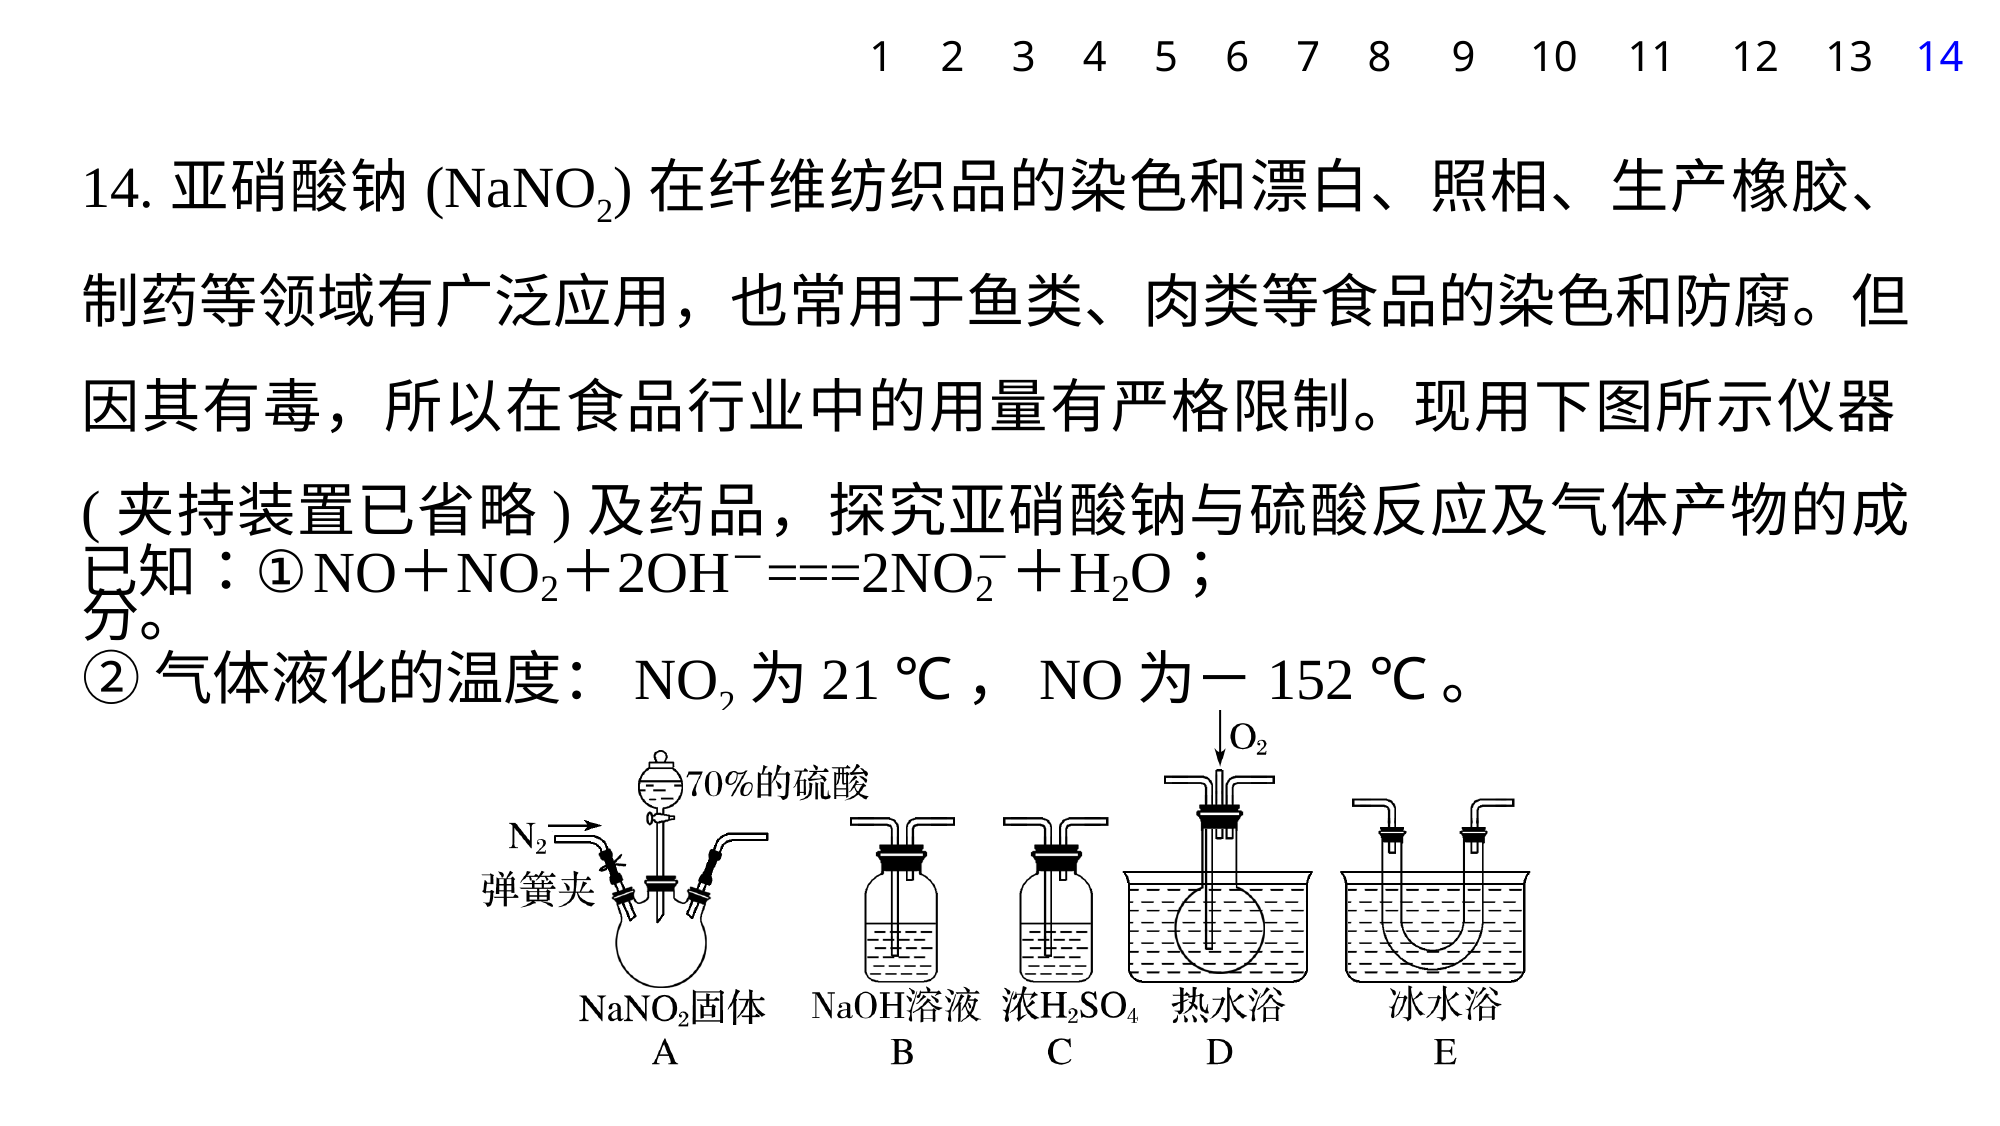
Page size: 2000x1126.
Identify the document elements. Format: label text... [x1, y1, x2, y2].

text_box ②气体液化的温度：NO2为21 ℃，NO为－152 ℃。 [67, 594, 1926, 729]
text_box 3 [996, 7, 1056, 102]
picture [473, 710, 1532, 1077]
text_box 14.亚硝酸钠(NaNO2)在纤维纺织品的染色和漂白、照相、生产橡胶、制药等领域有广泛应用，也常用于鱼类、肉类等食品的染色和防腐。但因其有毒，所以在食品行业中的用量有严格限制。现用下图所示仪器(夹持装置已省略)及药品，探究亚硝酸钠与硫酸反应及气体产物的成分。 [66, 101, 1925, 656]
text_box 5 [1139, 7, 1199, 102]
text_box 2 [925, 7, 985, 102]
text_box 7 [1281, 7, 1341, 102]
text_box 8 [1352, 7, 1412, 102]
text_box 6 [1210, 7, 1270, 102]
text_box 10 [1507, 7, 1599, 102]
text_box 12 [1707, 7, 1800, 102]
text_box 9 [1423, 7, 1496, 102]
text_box 1 [854, 7, 914, 102]
text_box 13 [1811, 7, 1894, 102]
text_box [80, 532, 1443, 694]
text_box 4 [1067, 7, 1127, 102]
text_box 14 [1905, 7, 1984, 102]
text_box 11 [1610, 7, 1696, 102]
